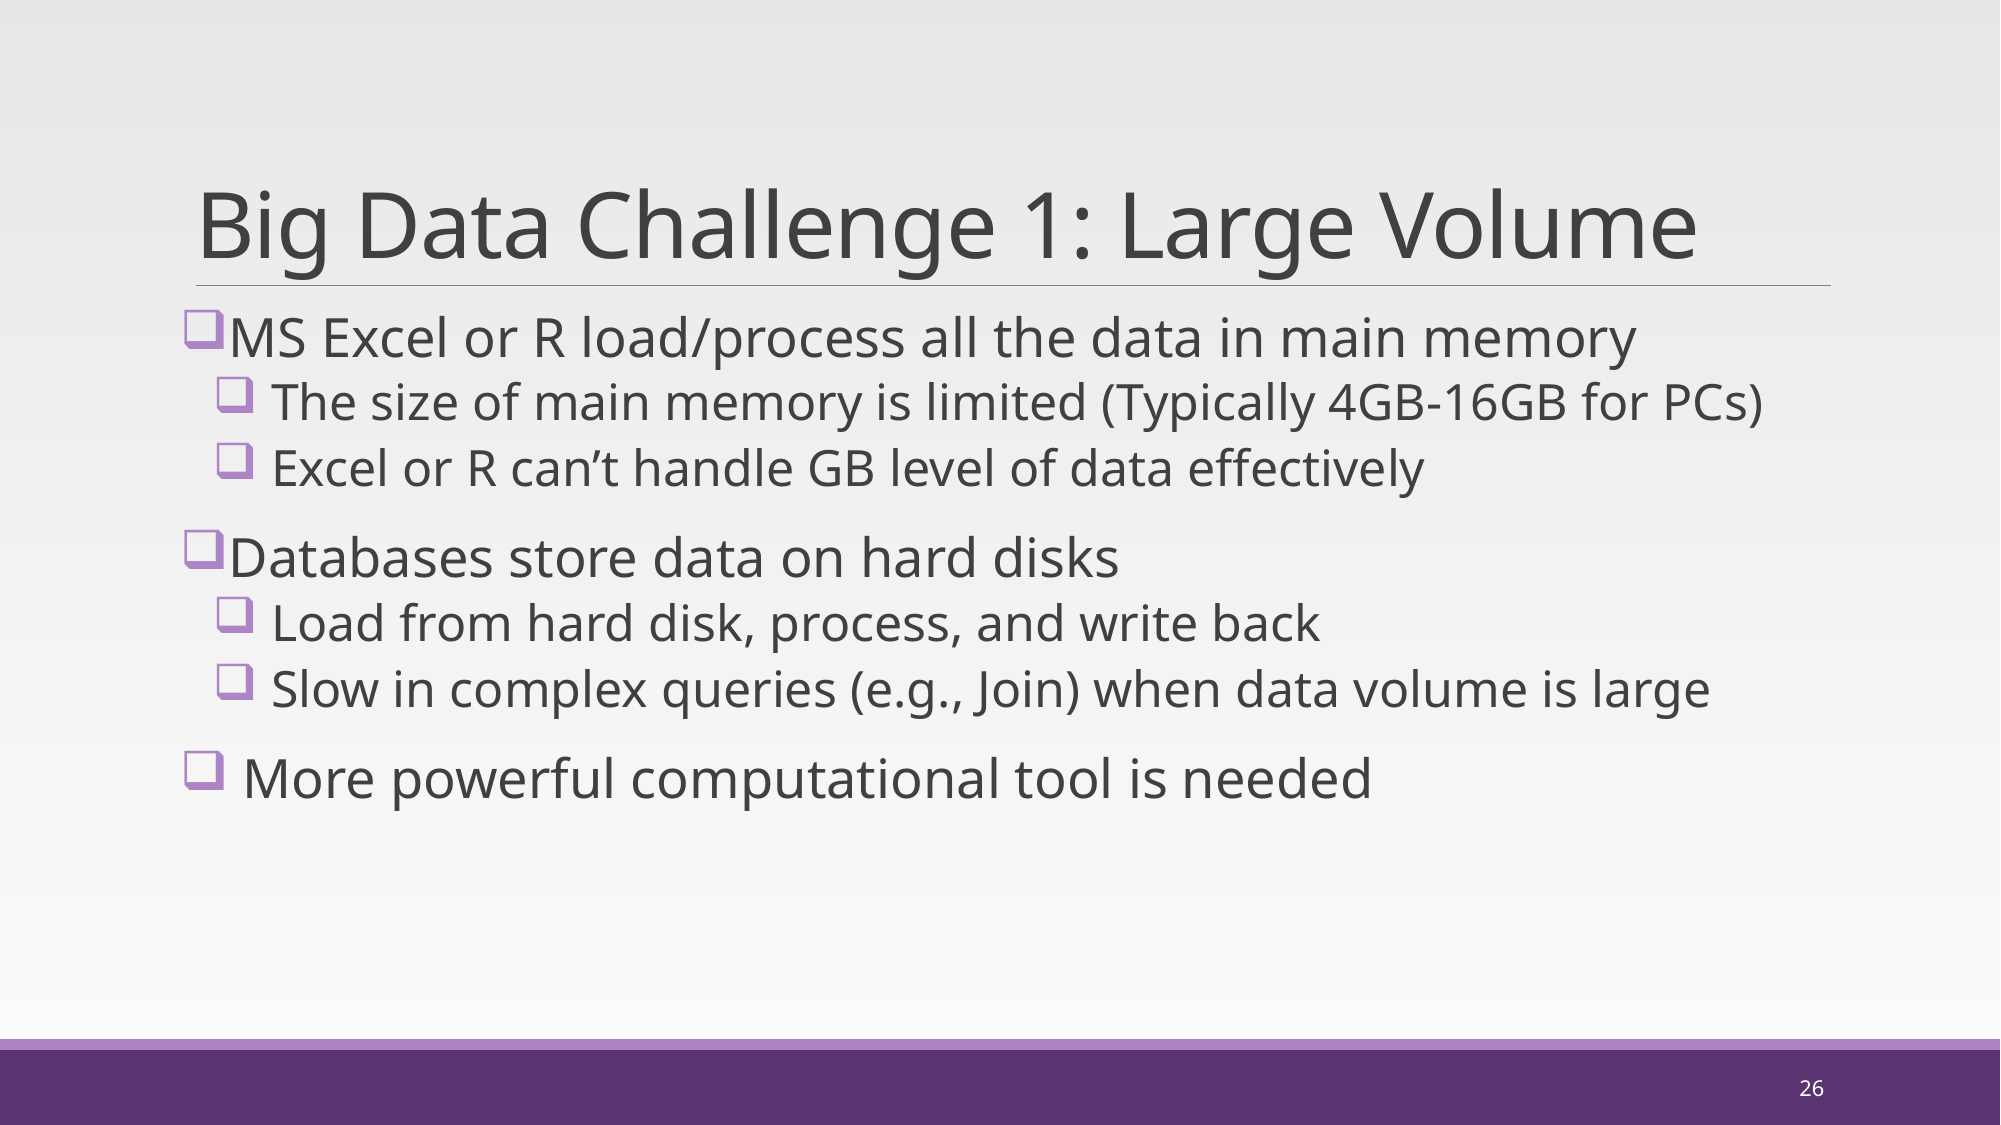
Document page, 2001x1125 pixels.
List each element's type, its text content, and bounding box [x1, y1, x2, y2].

list MS Excel or R load/process all the data in main memory The size of main memory is limited (Typically 4GB-16GB for PCs) Excel or R can’t handle GB level of data effectively Databases store data on hard disks Load from hard disk, process, and write back Slow in complex queries (e.g., Join) when data volume is large More powerful computational tool is needed [180, 302, 1830, 1021]
slide_number 26 [1624, 1059, 1840, 1120]
title Big Data Challenge 1: Large Volume [180, 47, 1830, 285]
